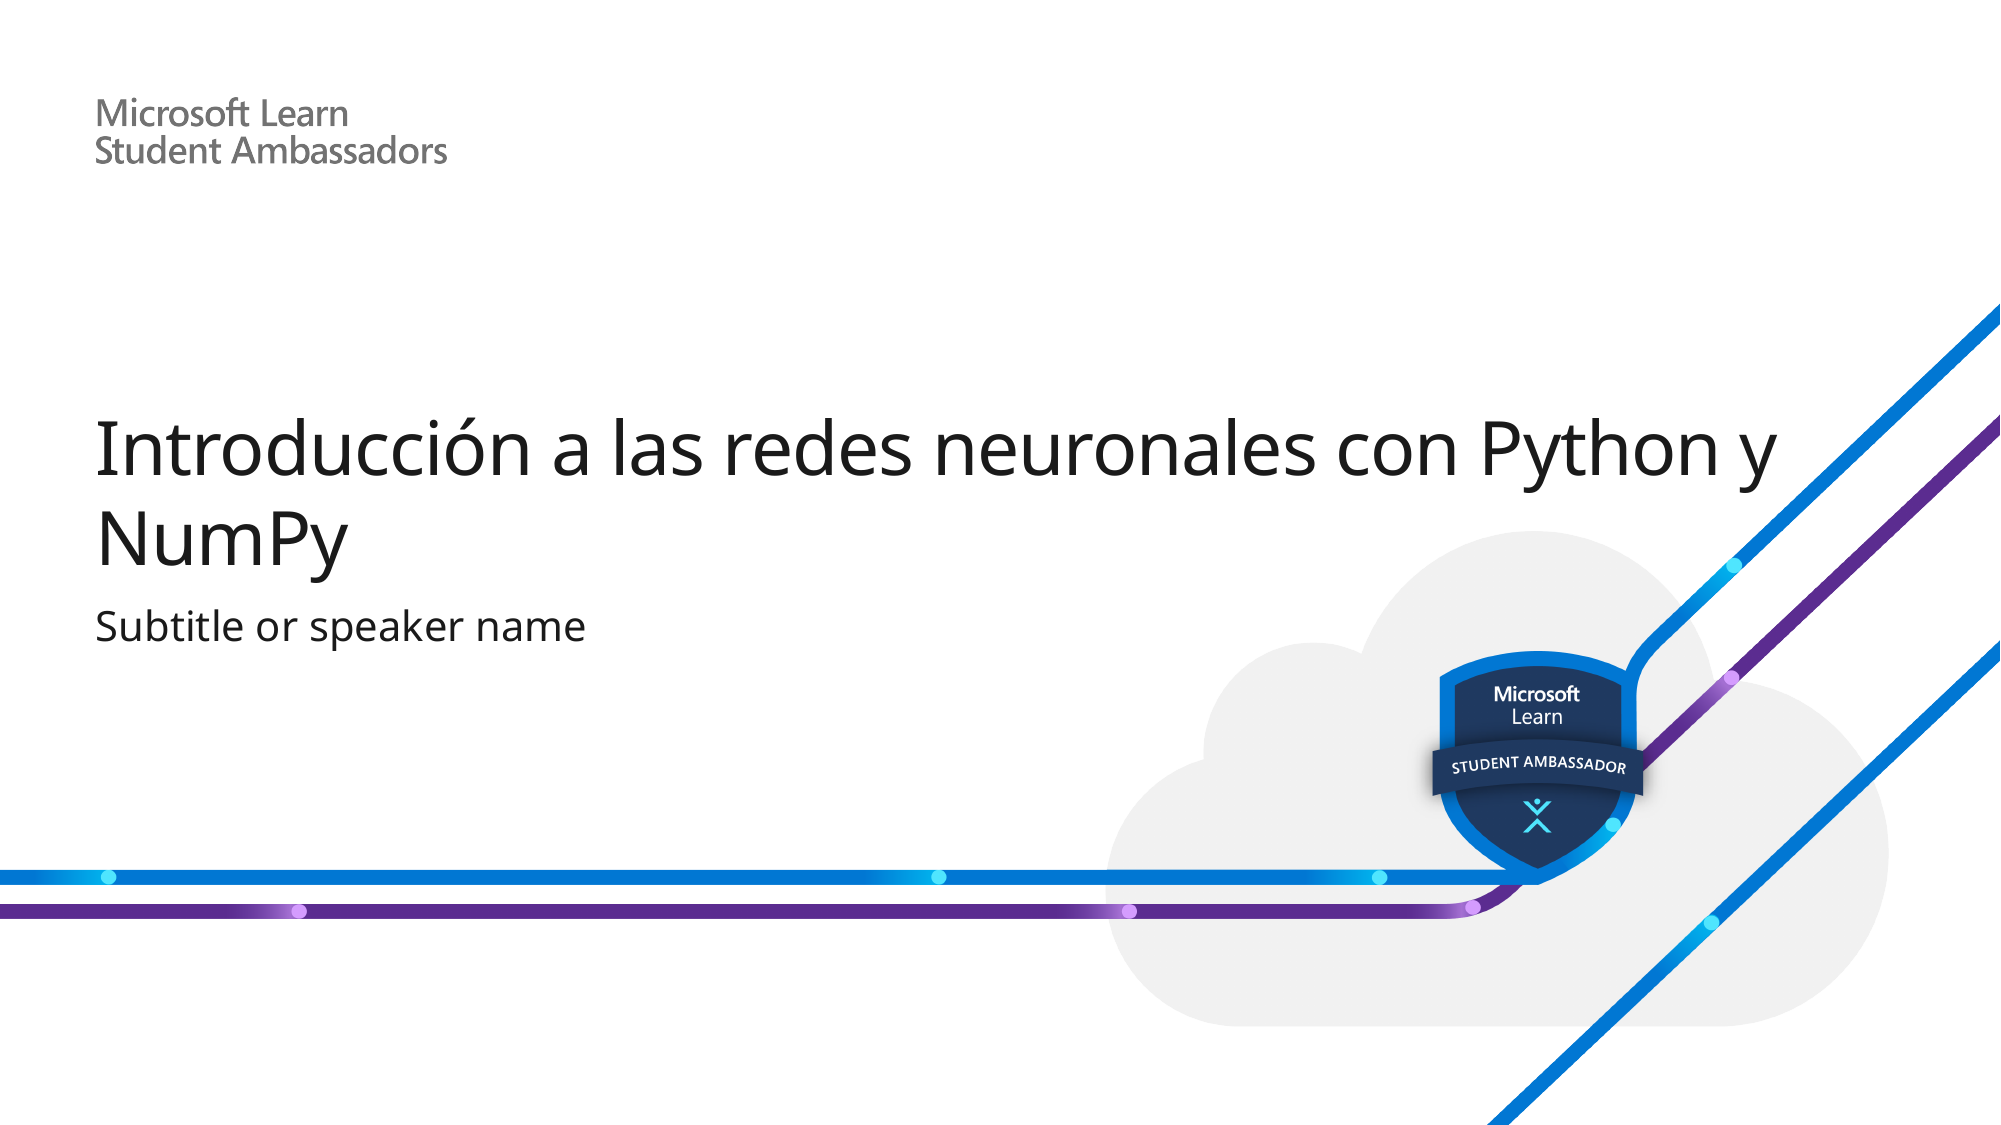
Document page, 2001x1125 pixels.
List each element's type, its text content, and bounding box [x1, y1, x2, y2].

title Introducción a las redes neuronales con Python y NumPy [95, 399, 1900, 581]
picture [0, 97, 2000, 1125]
list Subtitle or speaker name [95, 599, 1905, 650]
